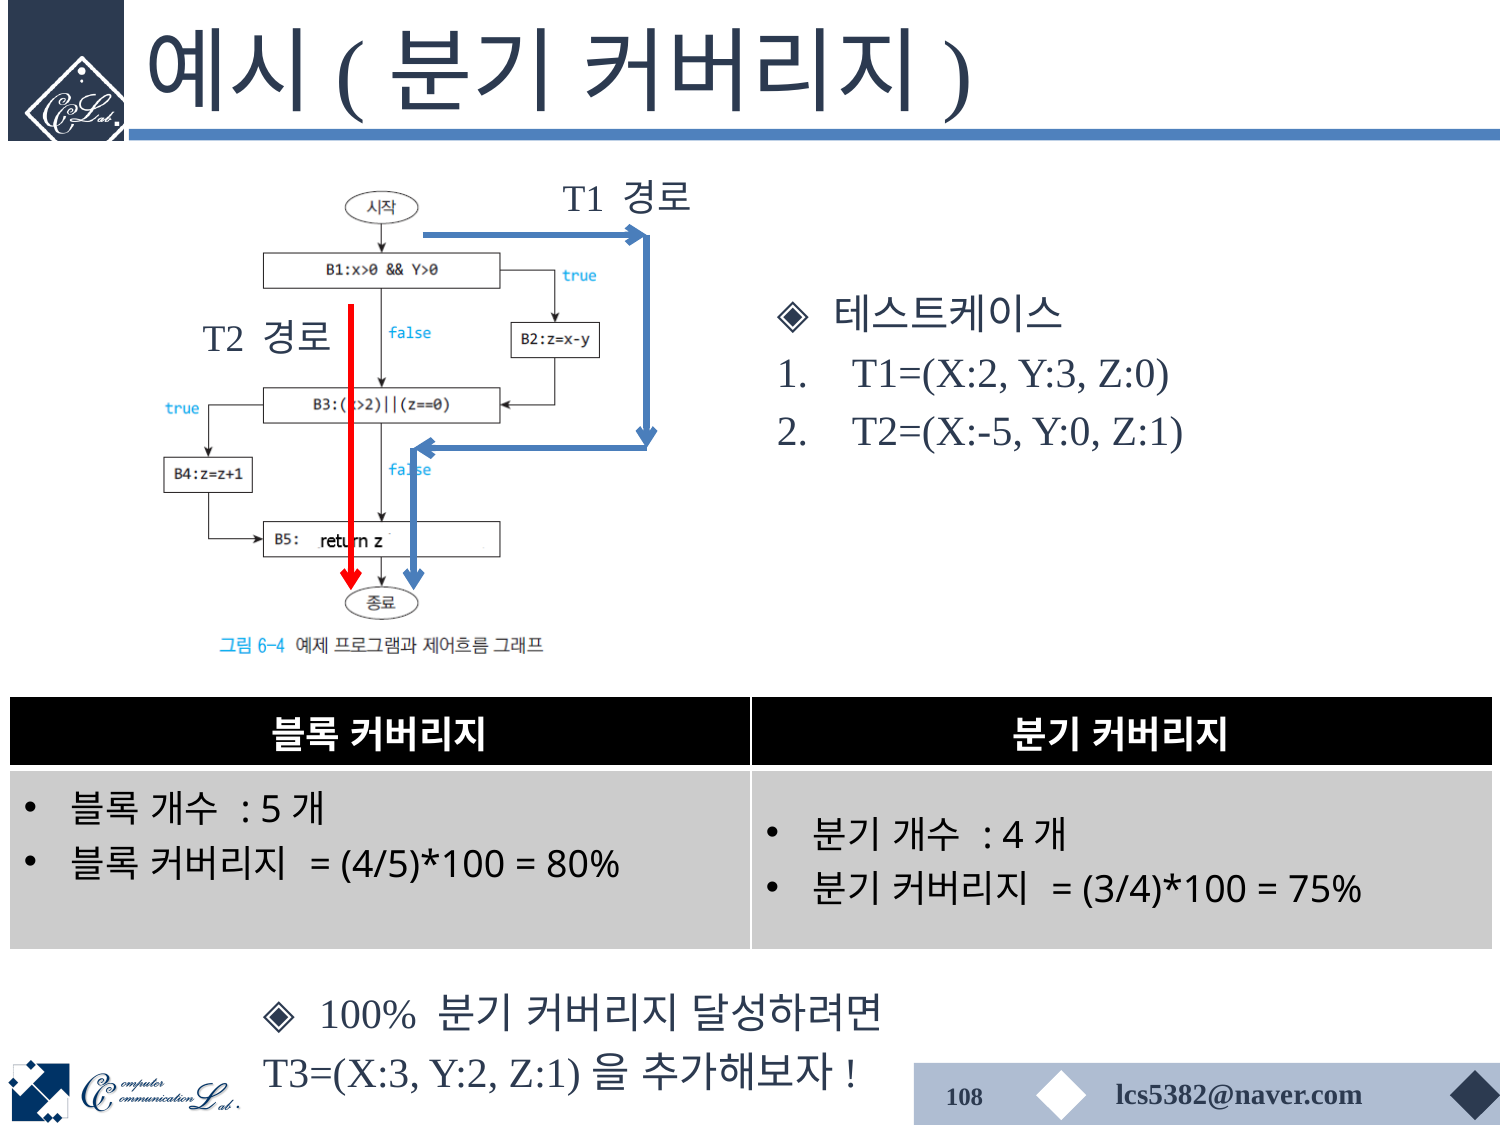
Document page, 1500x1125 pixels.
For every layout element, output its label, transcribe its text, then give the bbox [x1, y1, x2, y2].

text_box 테스트케이스 T1=(X:2, Y:3, Z:0) T2=(X:-5, Y:0, Z:1) [761, 149, 1493, 652]
picture [7, 1058, 243, 1125]
title 예시(분기 커버리지) [129, 10, 1474, 126]
text_box 100% 분기 커버리지 달성하려면 T3=(X:3, Y:2, Z:1)을 추가해보자! [247, 1018, 979, 1064]
table_cell 블록 개수 : 5개 블록 커버리지 = (4/5)*100 = 80% [10, 771, 750, 949]
table_header 블록 커버리지 [10, 697, 750, 765]
table_cell 분기 개수 : 4개 분기 커버리지 = (3/4)*100 = 75% [752, 771, 1492, 949]
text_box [64, 166, 728, 670]
table_header 분기 커버리지 [752, 697, 1492, 765]
picture [8, 0, 124, 141]
